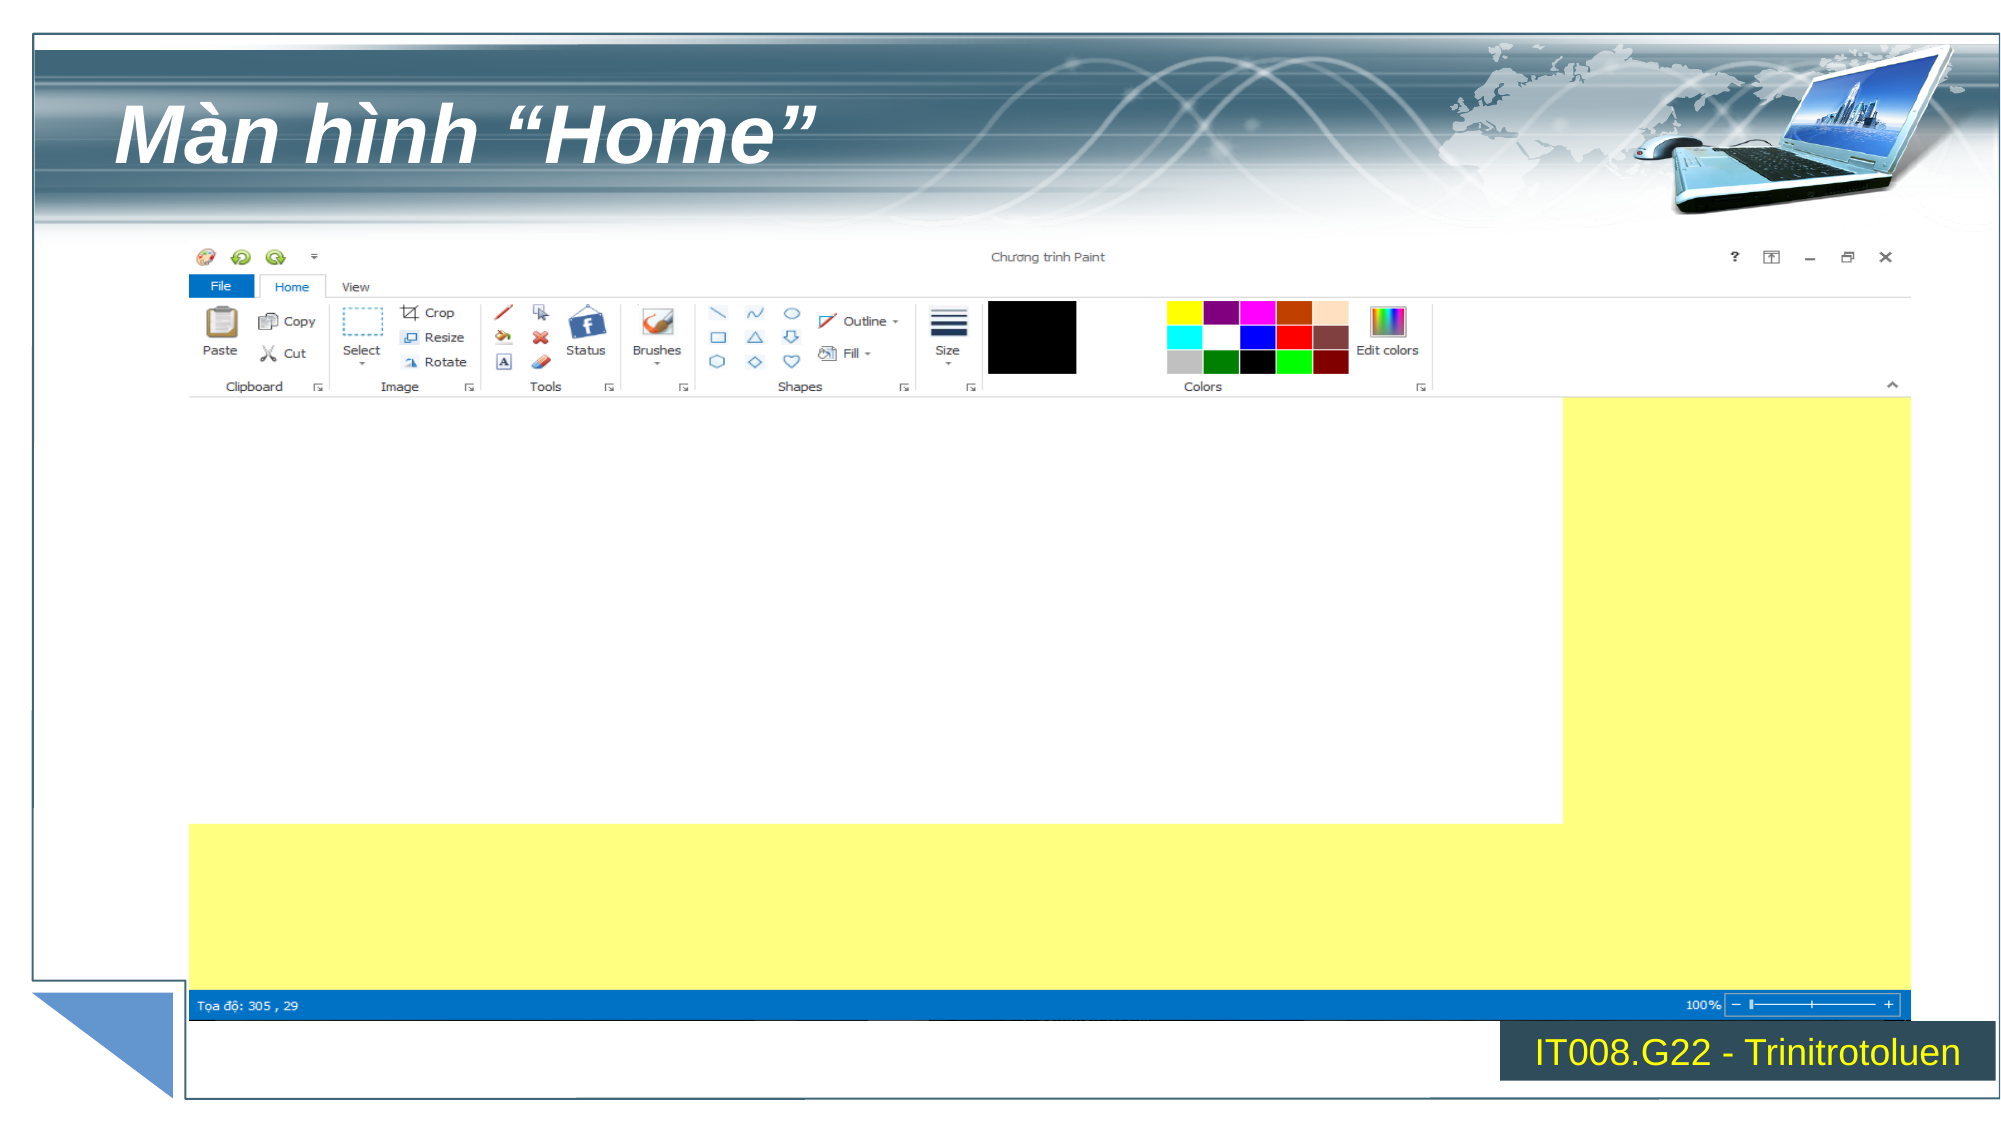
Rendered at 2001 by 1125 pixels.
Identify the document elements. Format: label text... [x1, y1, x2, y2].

title Màn hình “Home” [99, 45, 1450, 216]
picture [35, 35, 1998, 1022]
text_box IT008.G22 - Trinitrotoluen [1500, 1021, 1996, 1081]
